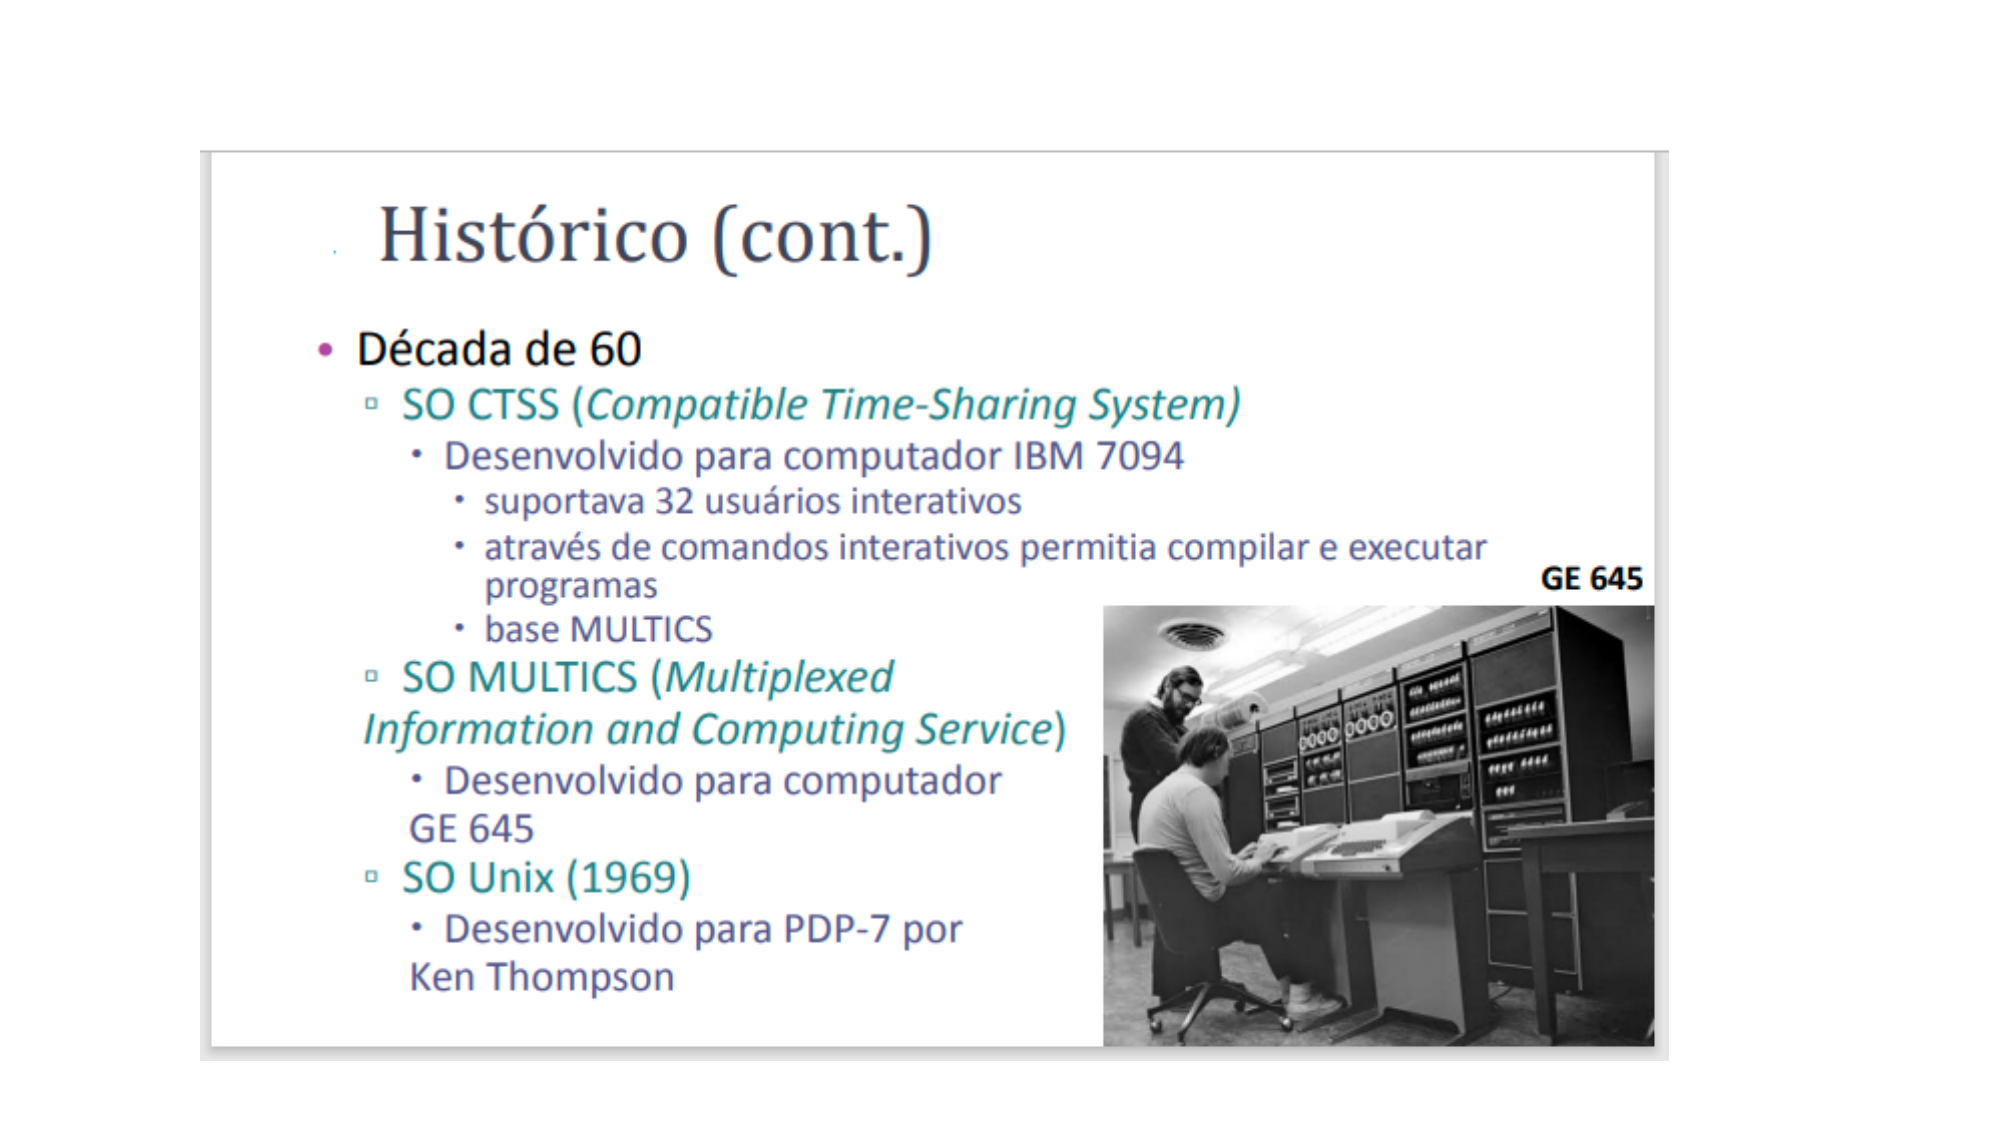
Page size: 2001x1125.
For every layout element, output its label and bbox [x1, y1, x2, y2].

picture [200, 149, 1669, 1062]
